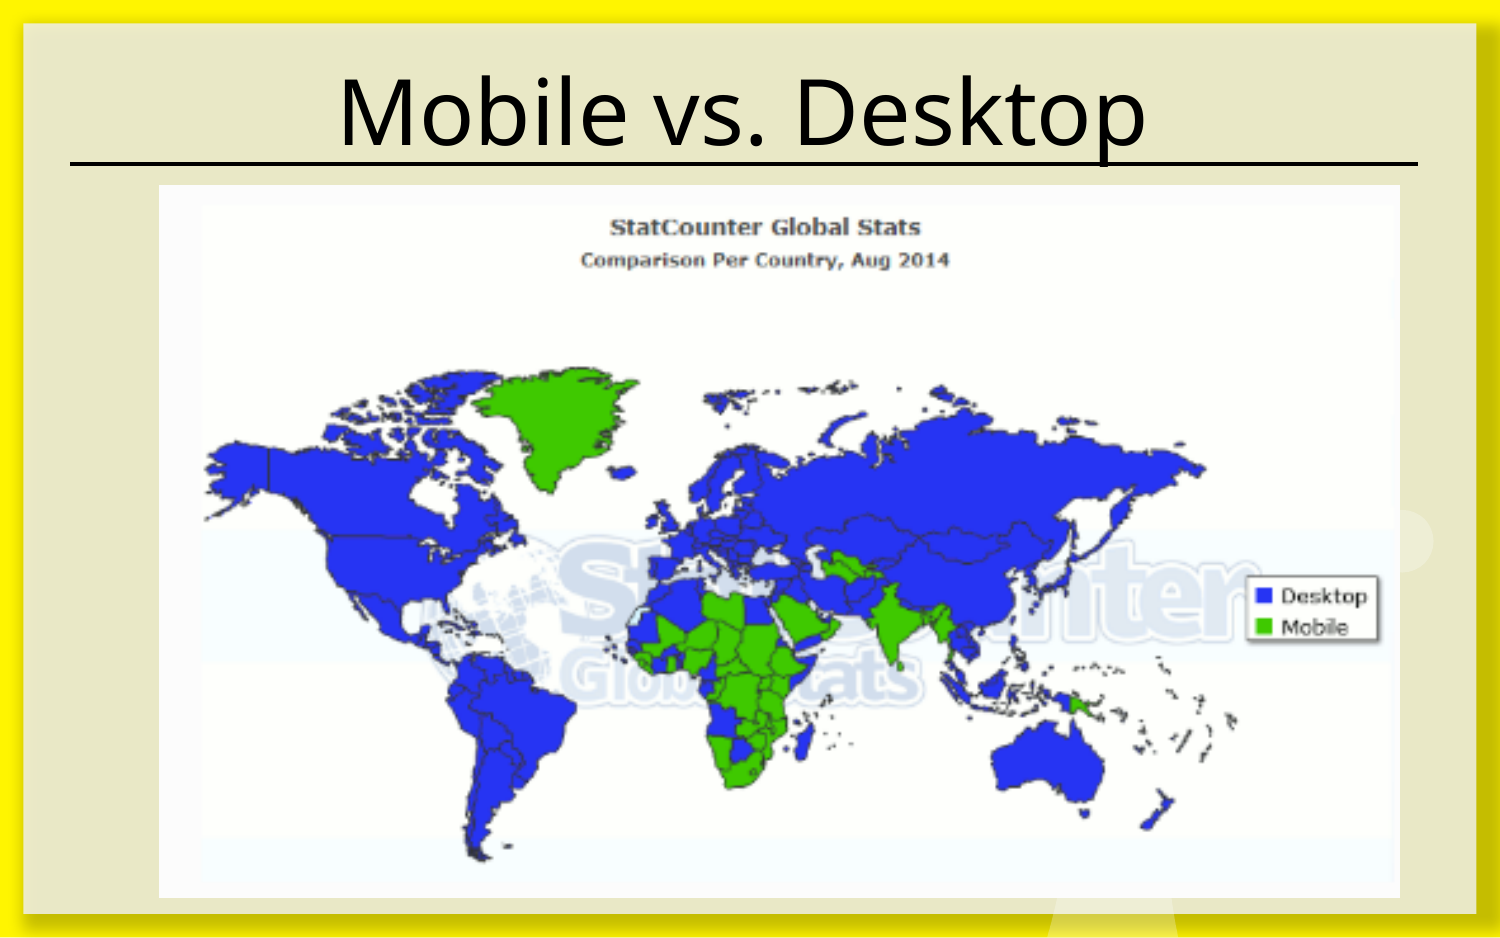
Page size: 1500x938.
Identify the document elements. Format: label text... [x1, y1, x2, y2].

picture [159, 184, 1400, 899]
title Mobile vs. Desktop [105, 46, 1381, 174]
